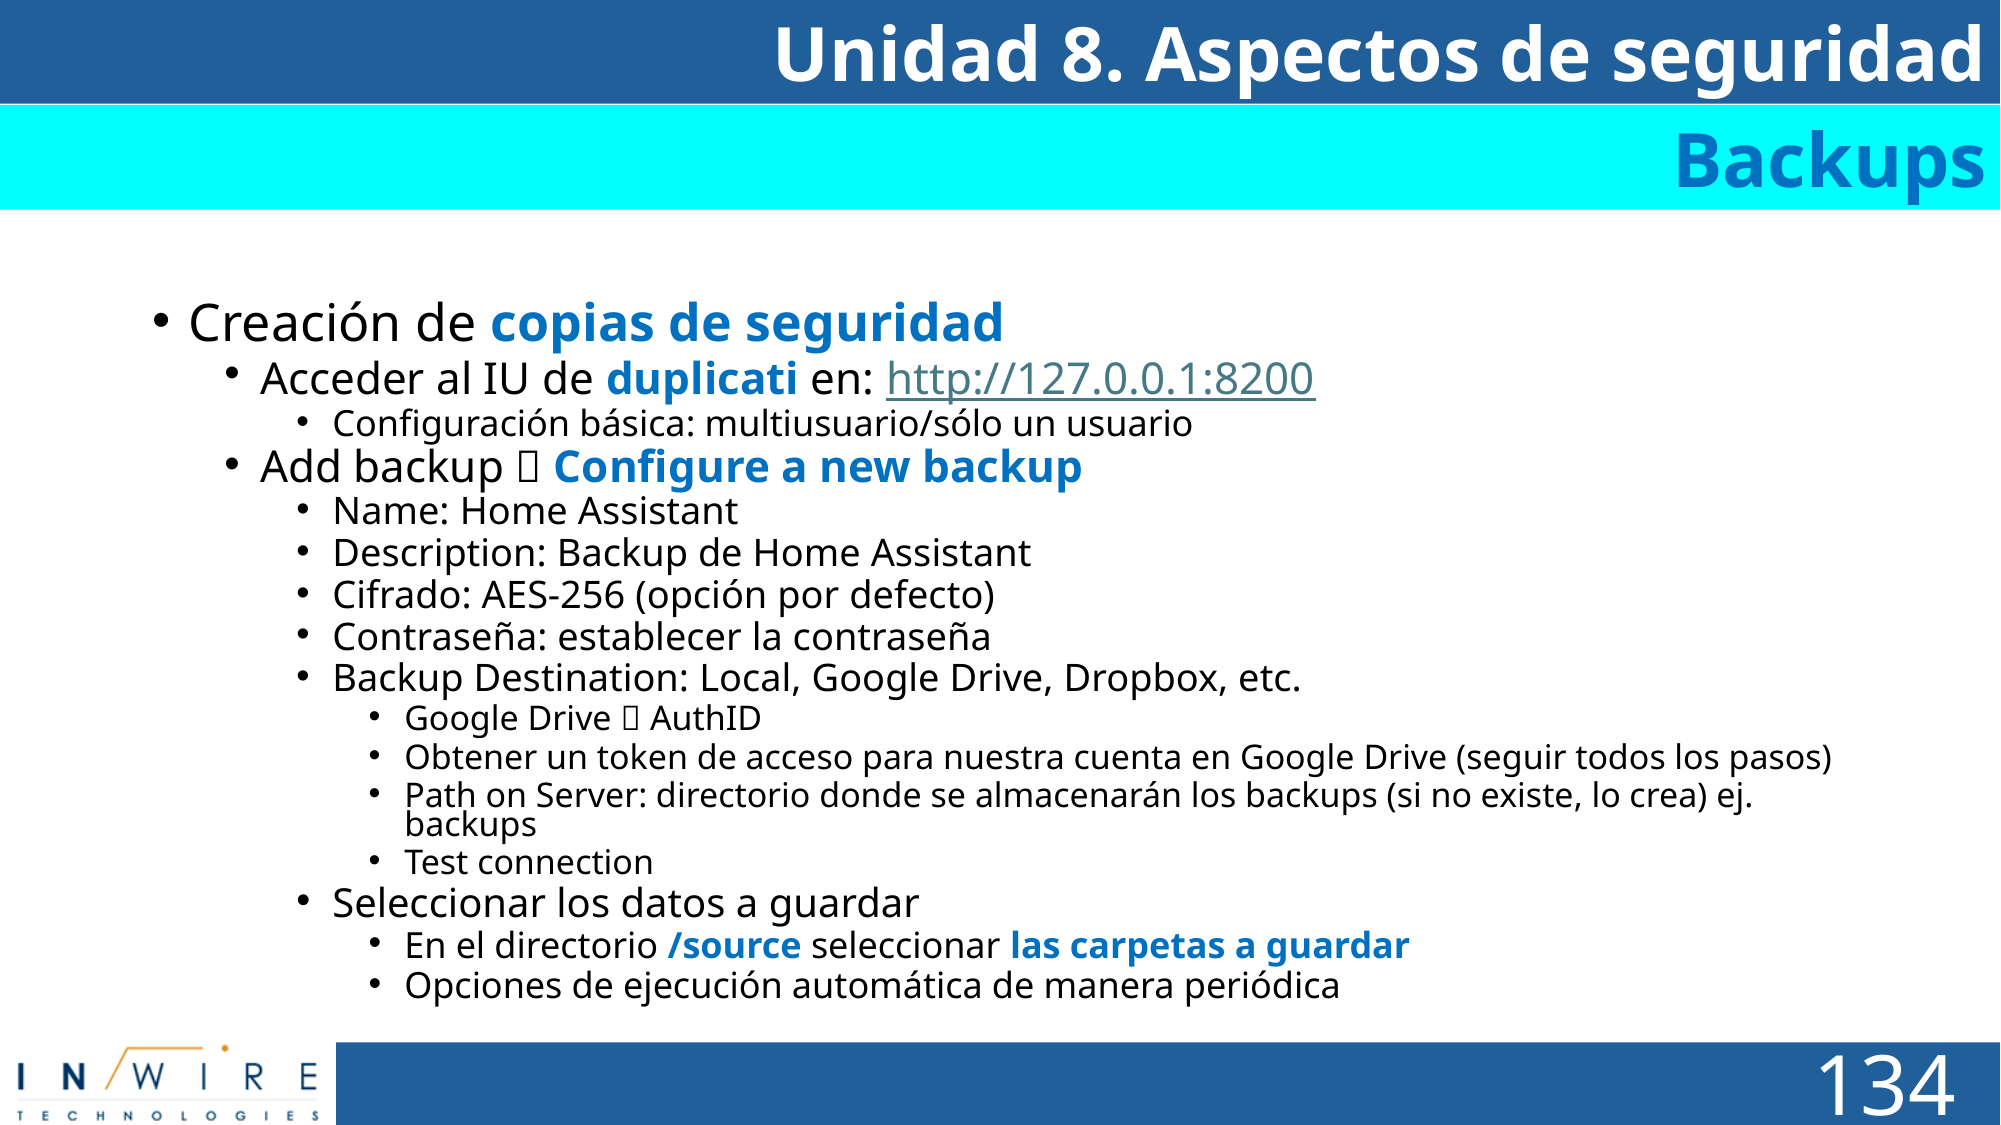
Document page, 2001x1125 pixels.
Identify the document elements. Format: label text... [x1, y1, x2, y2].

list Creación de copias de seguridad Acceder al IU de duplicati en: http://127.0.0.1:8200 Configuración básica: multiusuario/sólo un usuario Add backup  Configure a new backup Name: Home Assistant Description: Backup de Home Assistant Cifrado: AES-256 (opción por defecto) Contraseña: establecer la contraseña Backup Destination: Local, Google Drive, Dropbox, etc. Google Drive  AuthID Obtener un token de acceso para nuestra cuenta en Google Drive (seguir todos los pasos) Path on Server: directorio donde se almacenarán los backups (si no existe, lo crea) ej. backups Test connection Seleccionar los datos a guardar En el directorio /source seleccionar las carpetas a guardar Opciones de ejecución automática de manera periódica [137, 299, 1863, 1014]
text_box Unidad 8. Aspectos de seguridad [0, 0, 2000, 104]
picture [0, 1037, 336, 1125]
text_box Backups [0, 104, 2000, 210]
